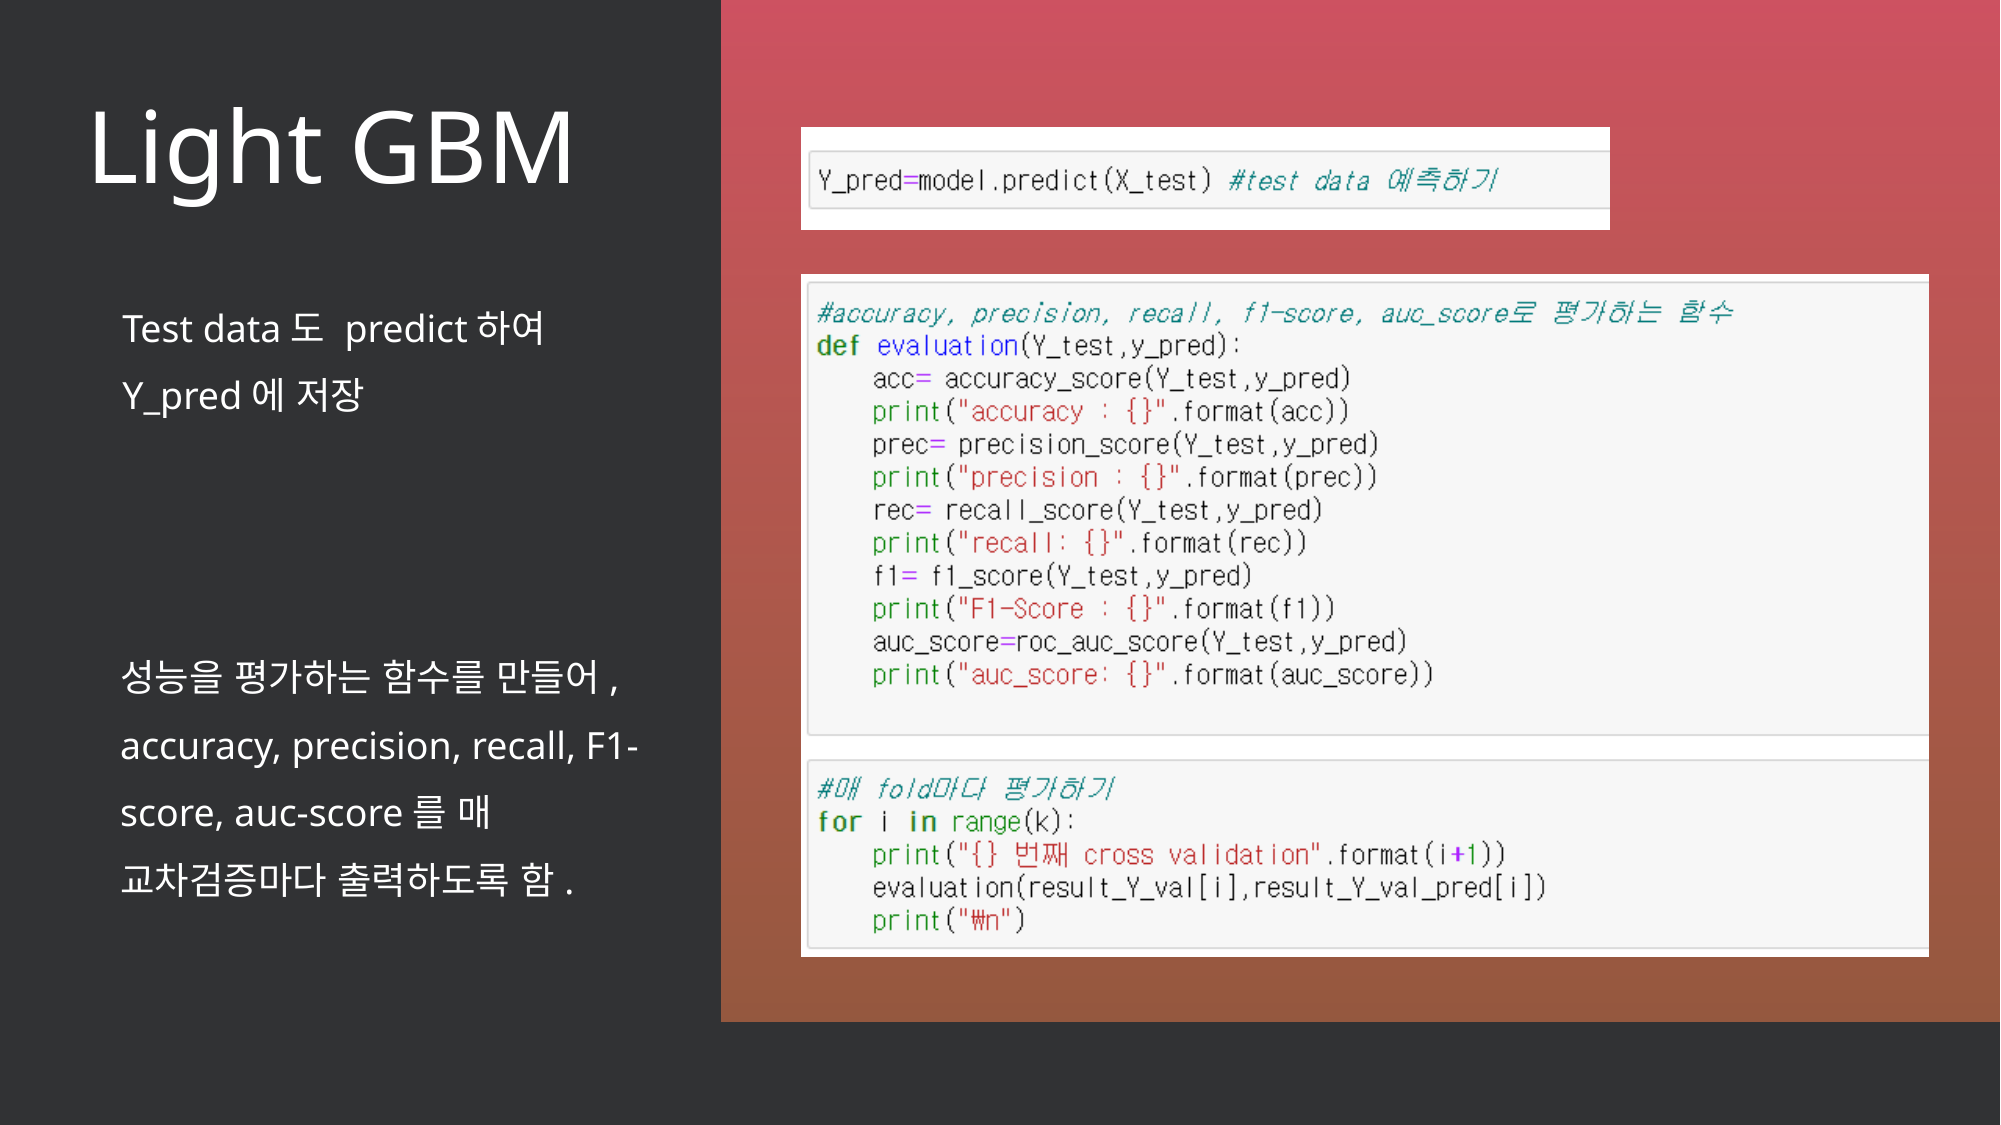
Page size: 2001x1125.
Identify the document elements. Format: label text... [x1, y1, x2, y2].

text_box [721, 0, 2000, 1023]
text_box Light GBM [71, 76, 654, 211]
picture [801, 274, 1929, 957]
text_box Test data도 predict하여 Y_pred에 저장 [107, 274, 683, 425]
picture [801, 127, 1610, 230]
text_box 성능을 평가하는 함수를 만들어, accuracy, precision, recall, F1-score, auc-score를 매 교차검증마다 출력하도록 함. [105, 624, 695, 910]
